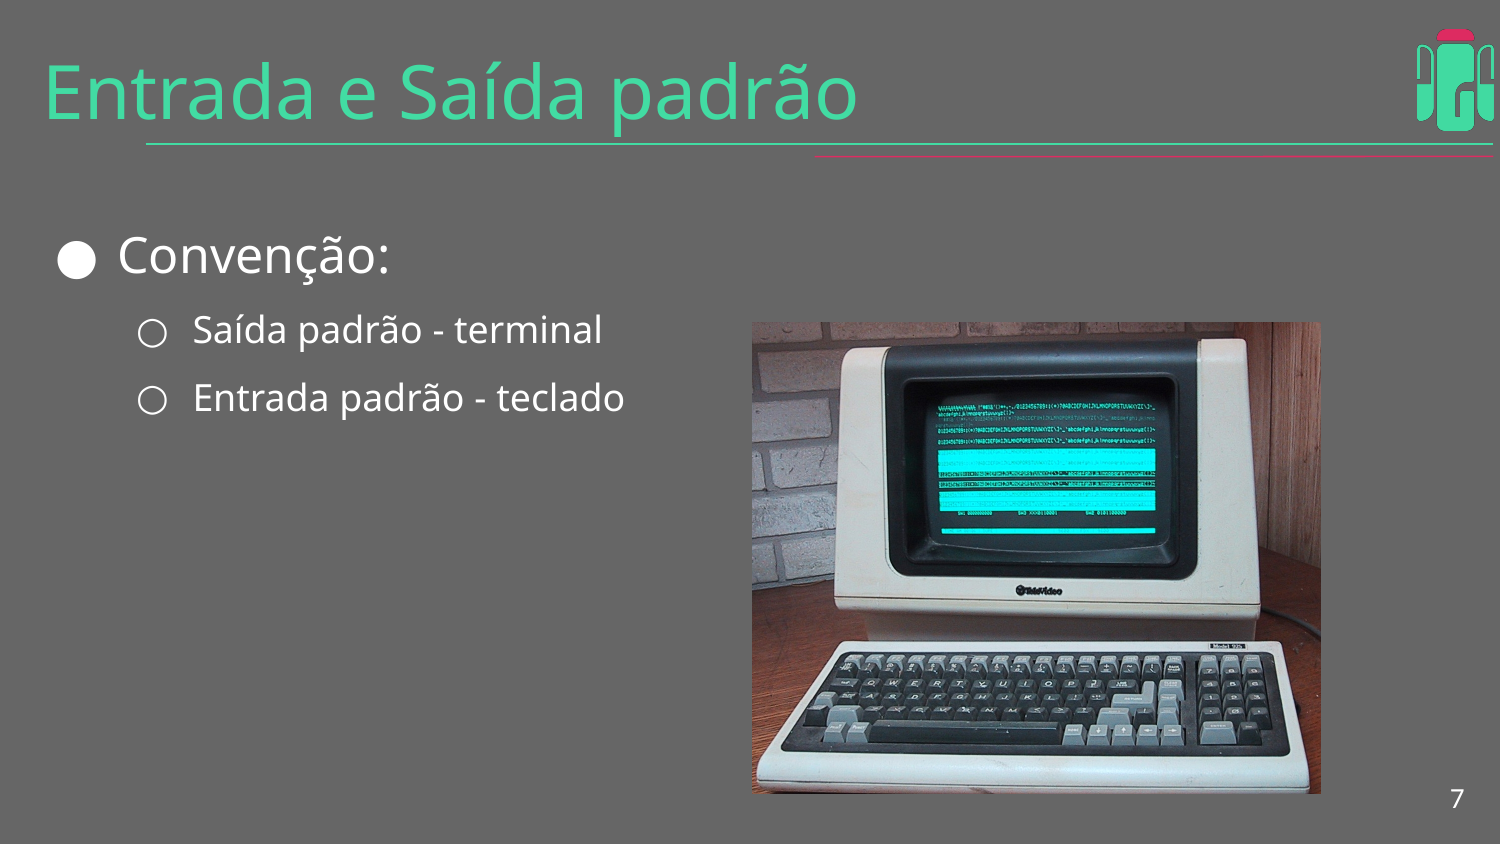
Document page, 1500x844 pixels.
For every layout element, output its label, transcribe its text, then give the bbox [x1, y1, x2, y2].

list Convenção: Saída padrão - terminal Entrada padrão - teclado [27, 178, 1418, 794]
picture [1417, 29, 1494, 131]
slide_number ‹#› [1389, 764, 1480, 830]
picture [752, 322, 1322, 794]
title Entrada e Saída padrão [27, 29, 1374, 131]
